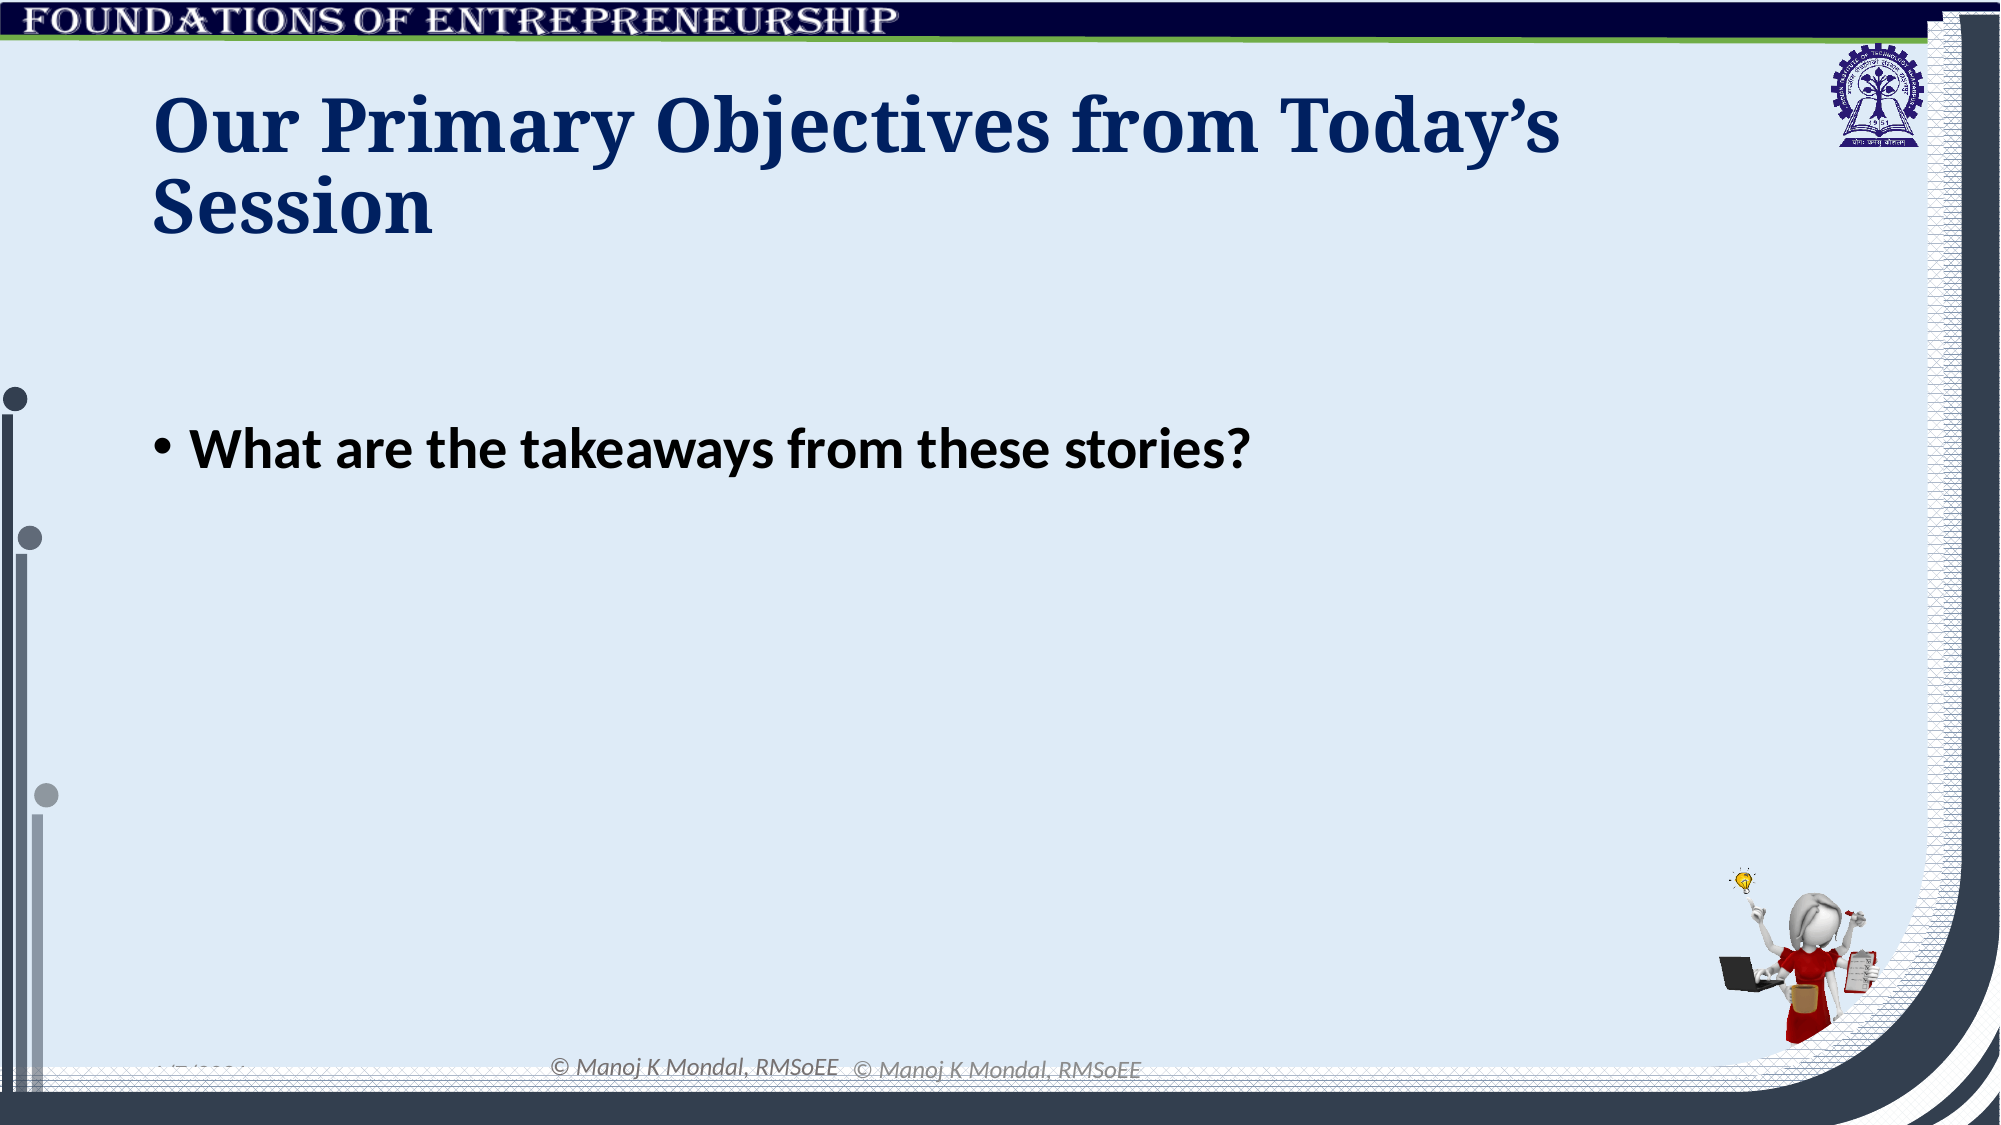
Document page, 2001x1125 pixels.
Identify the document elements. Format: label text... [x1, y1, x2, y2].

title Our Primary Objectives from Today’s Session [137, 59, 1863, 278]
picture [1710, 859, 1896, 1066]
list What are the takeaways from these stories? [137, 410, 1863, 609]
picture [1831, 43, 1924, 147]
picture [0, 0, 2000, 37]
